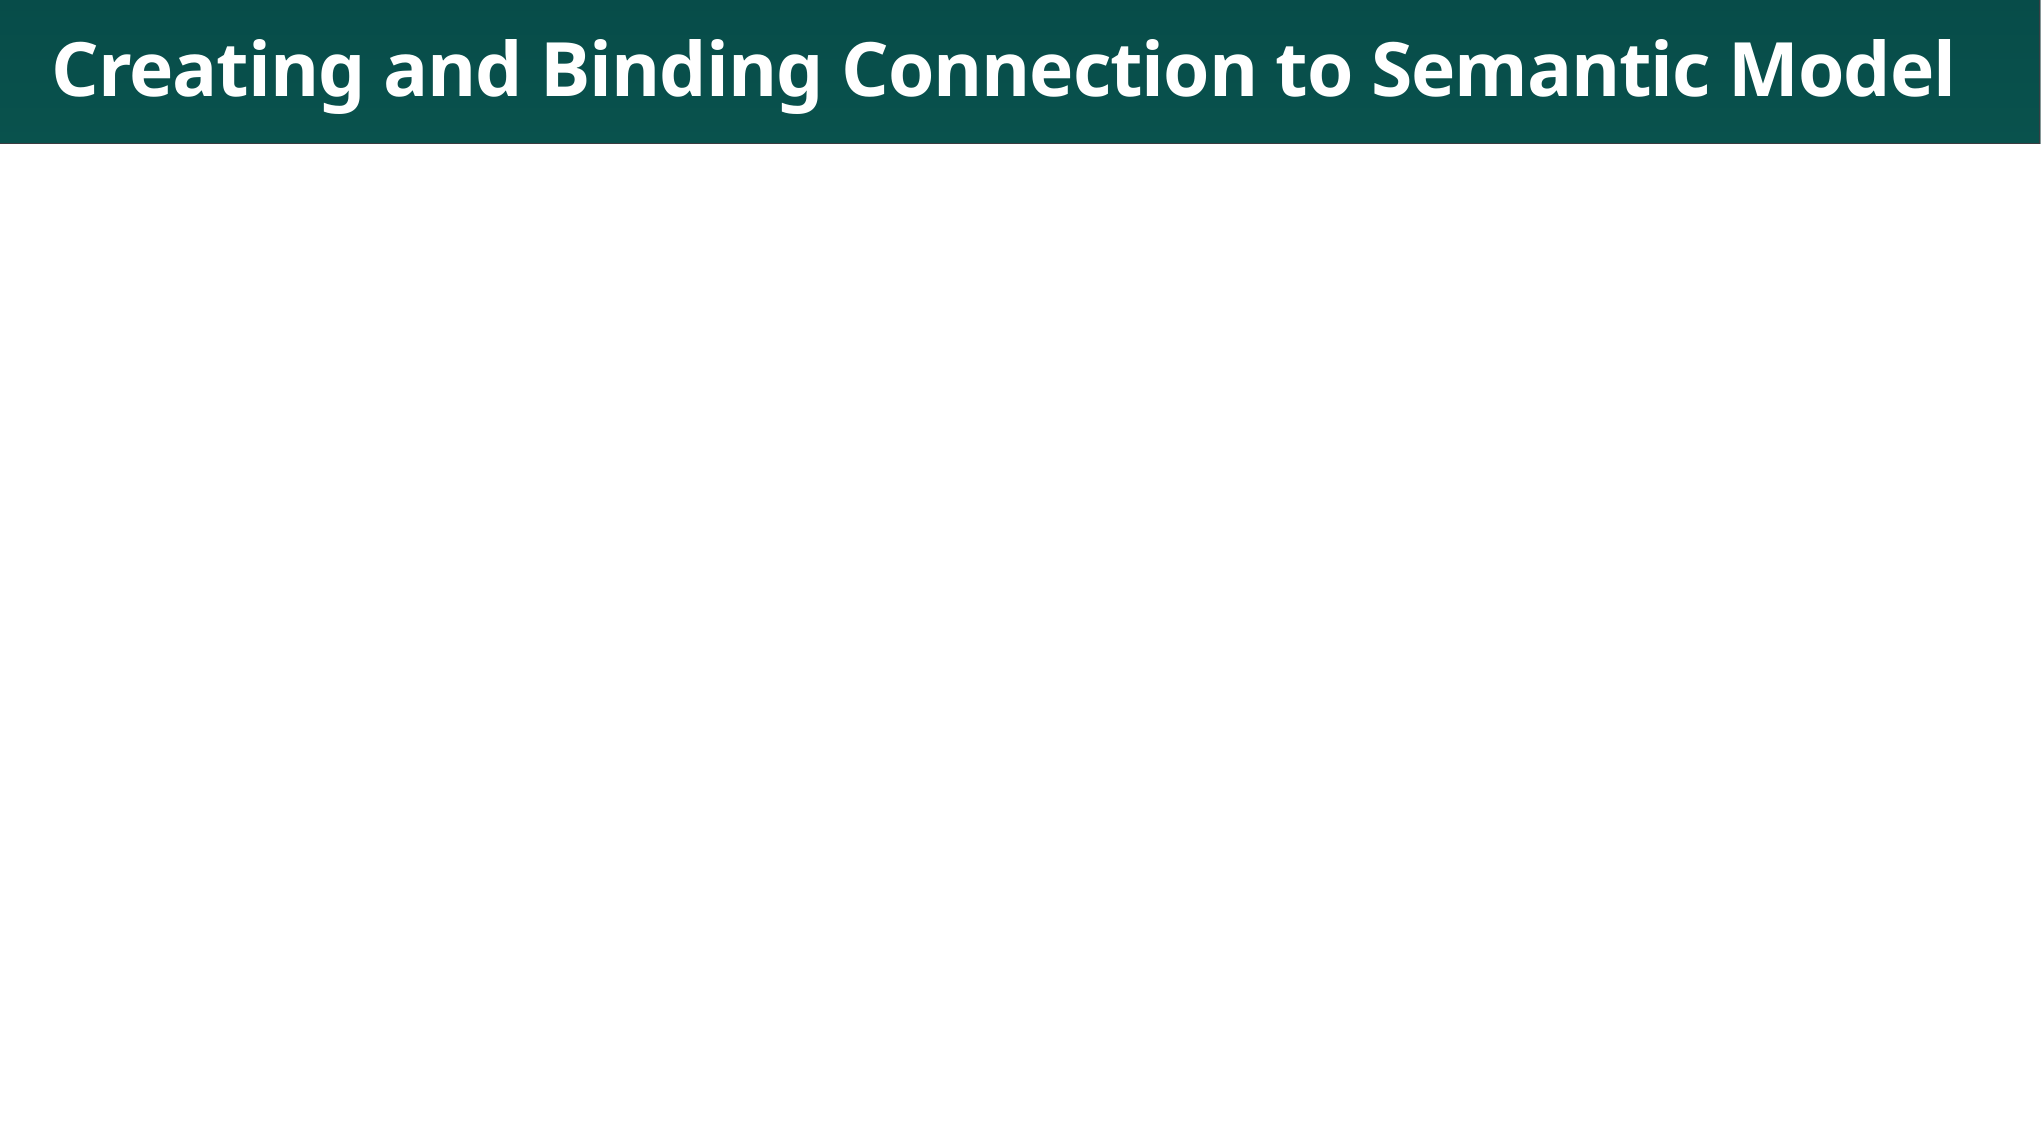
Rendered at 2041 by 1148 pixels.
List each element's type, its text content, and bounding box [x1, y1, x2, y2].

title Creating and Binding Connection to Semantic Model [51, 31, 1988, 113]
